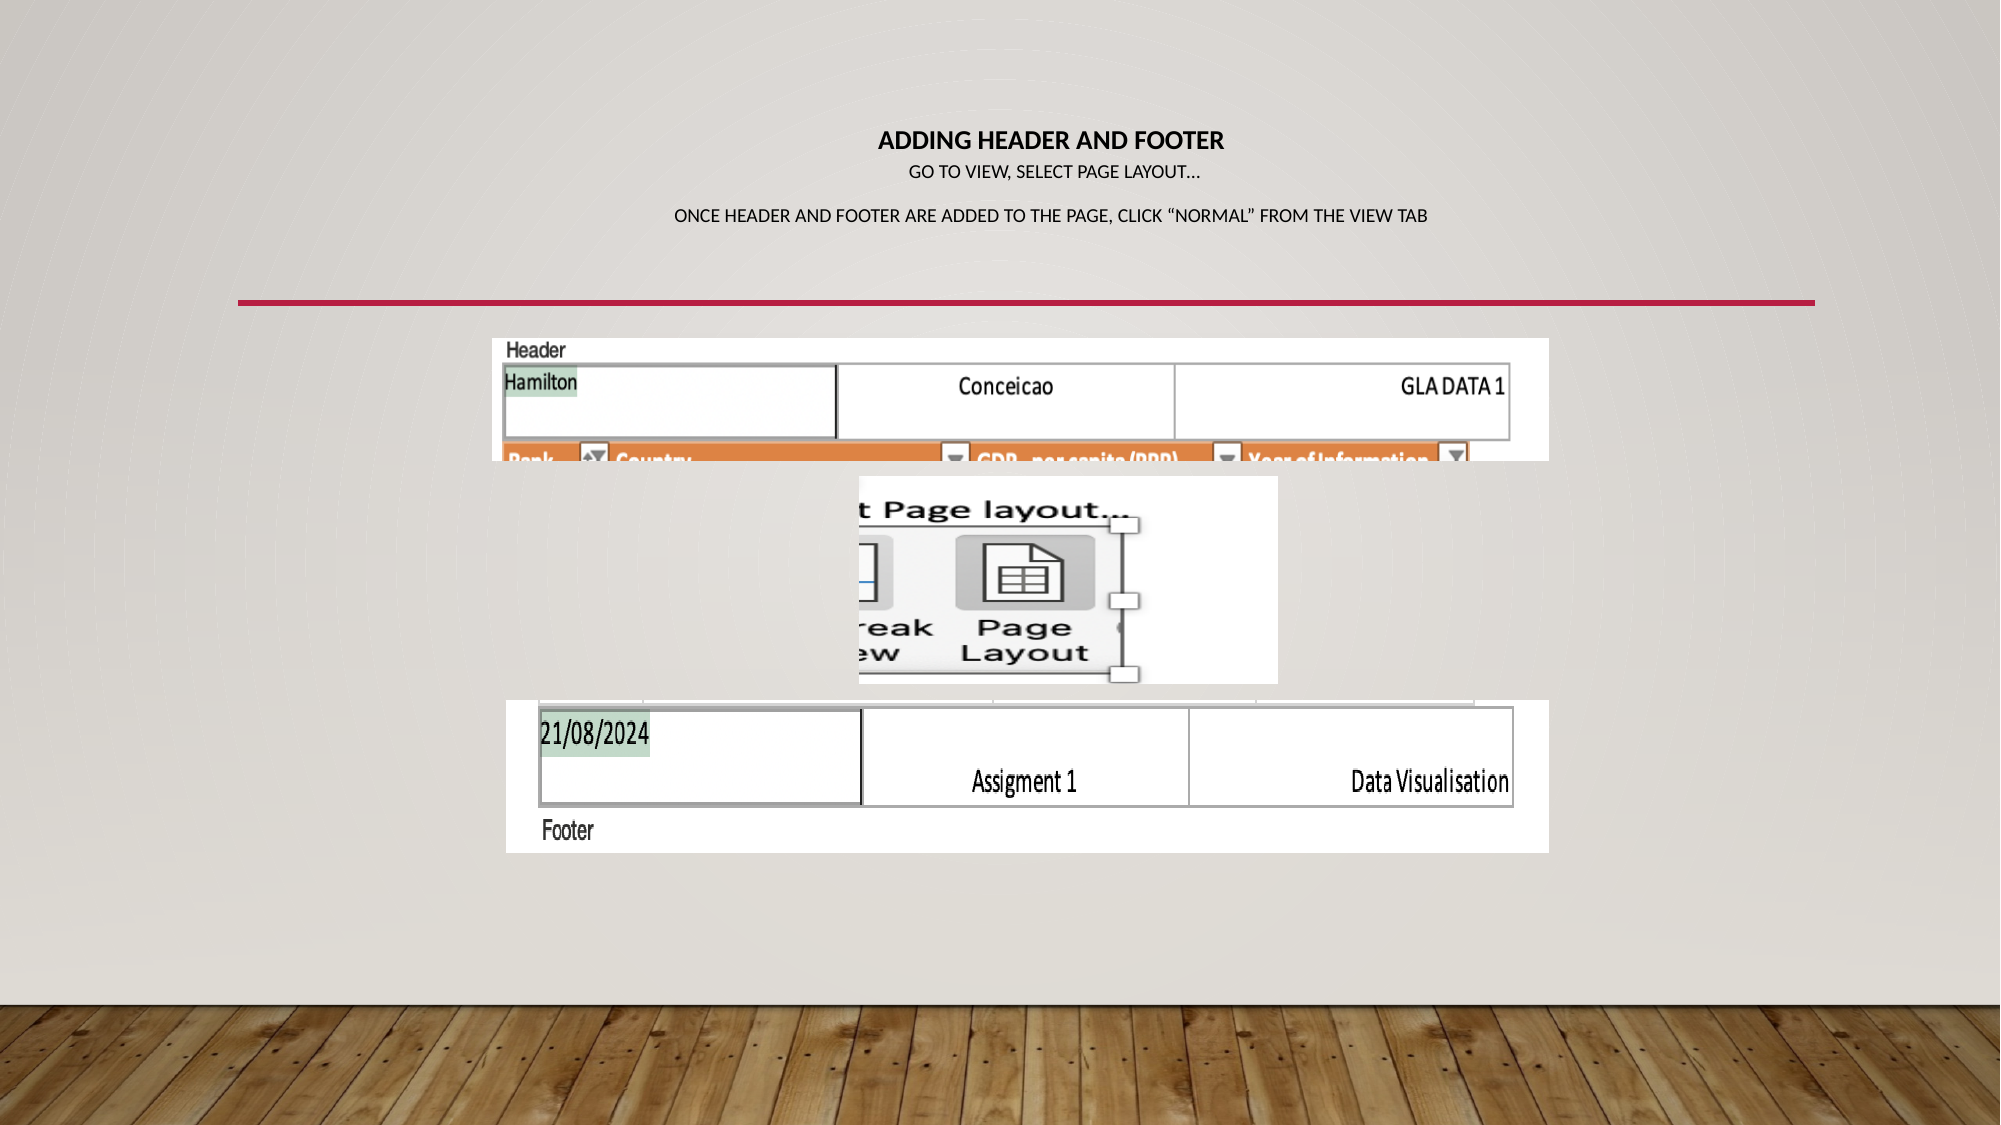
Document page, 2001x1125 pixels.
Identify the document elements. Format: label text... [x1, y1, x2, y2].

picture [506, 699, 1549, 854]
title Adding Header and Footer Go to view, select Page layout… Once Header and Footer are added to the page, click “Normal” from the View Tab [263, 118, 1840, 291]
picture [492, 338, 1549, 461]
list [859, 476, 1278, 684]
picture [0, 1005, 2000, 1125]
